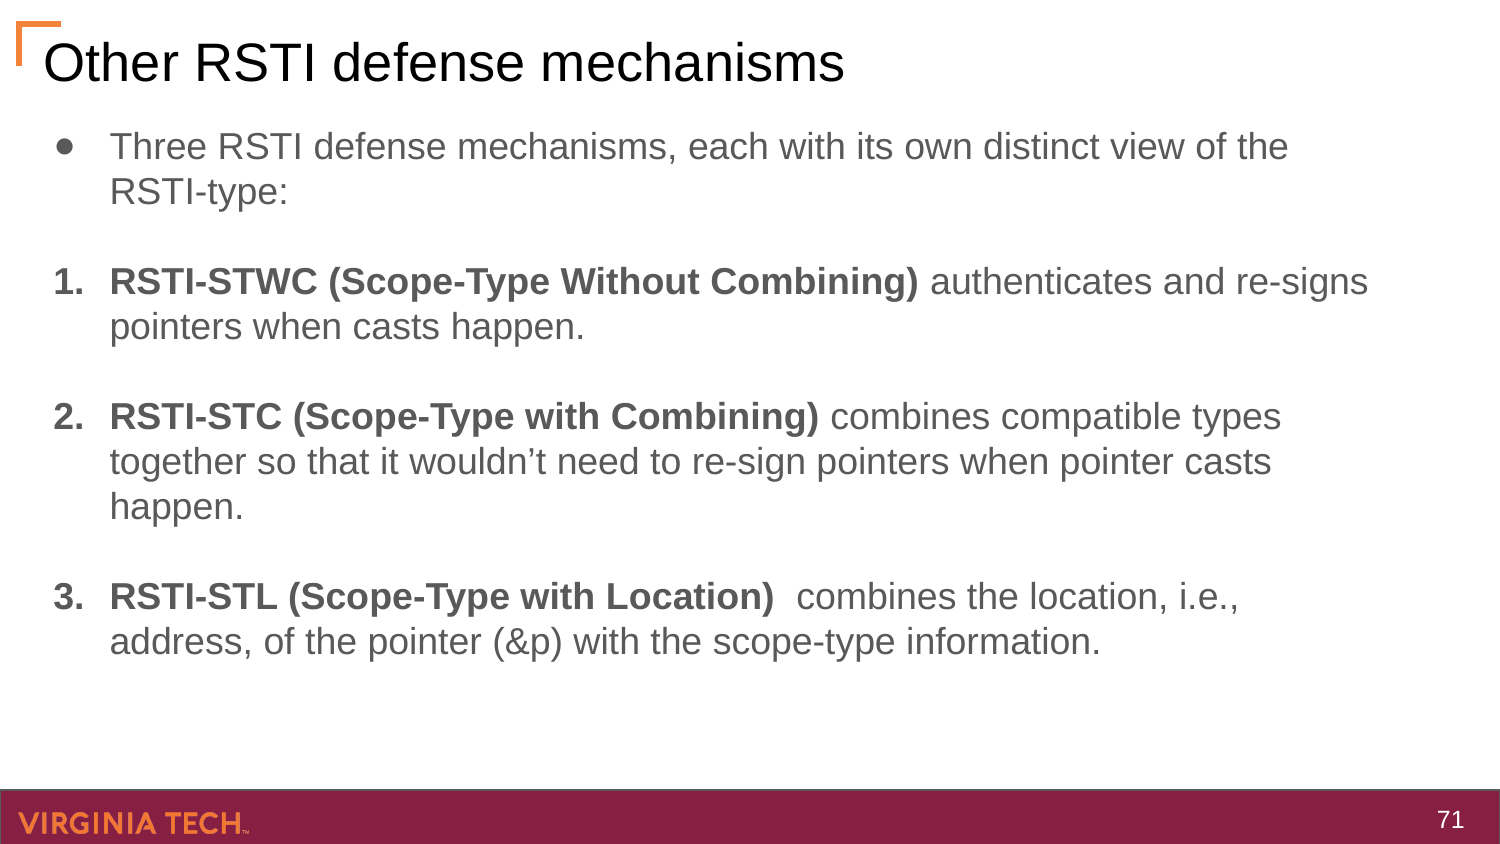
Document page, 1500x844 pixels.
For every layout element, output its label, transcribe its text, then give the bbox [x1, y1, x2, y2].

title Other RSTI defense mechanisms [28, 12, 1468, 107]
picture [18, 812, 249, 834]
list Three RSTI defense mechanisms, each with its own distinct view of the RSTI-type: RSTI-STWC (Scope-Type Without Combining) authenticates and re-signs pointers when casts happen. RSTI-STC (Scope-Type with Combining) combines compatible types together so that it wouldn’t need to re-sign pointers when pointer casts happen. RSTI-STL (Scope-Type with Location) combines the location, i.e., address, of the pointer (&p) with the scope-type information. [28, 117, 1398, 767]
slide_number ‹#› [1389, 791, 1480, 844]
picture [16, 21, 28, 66]
